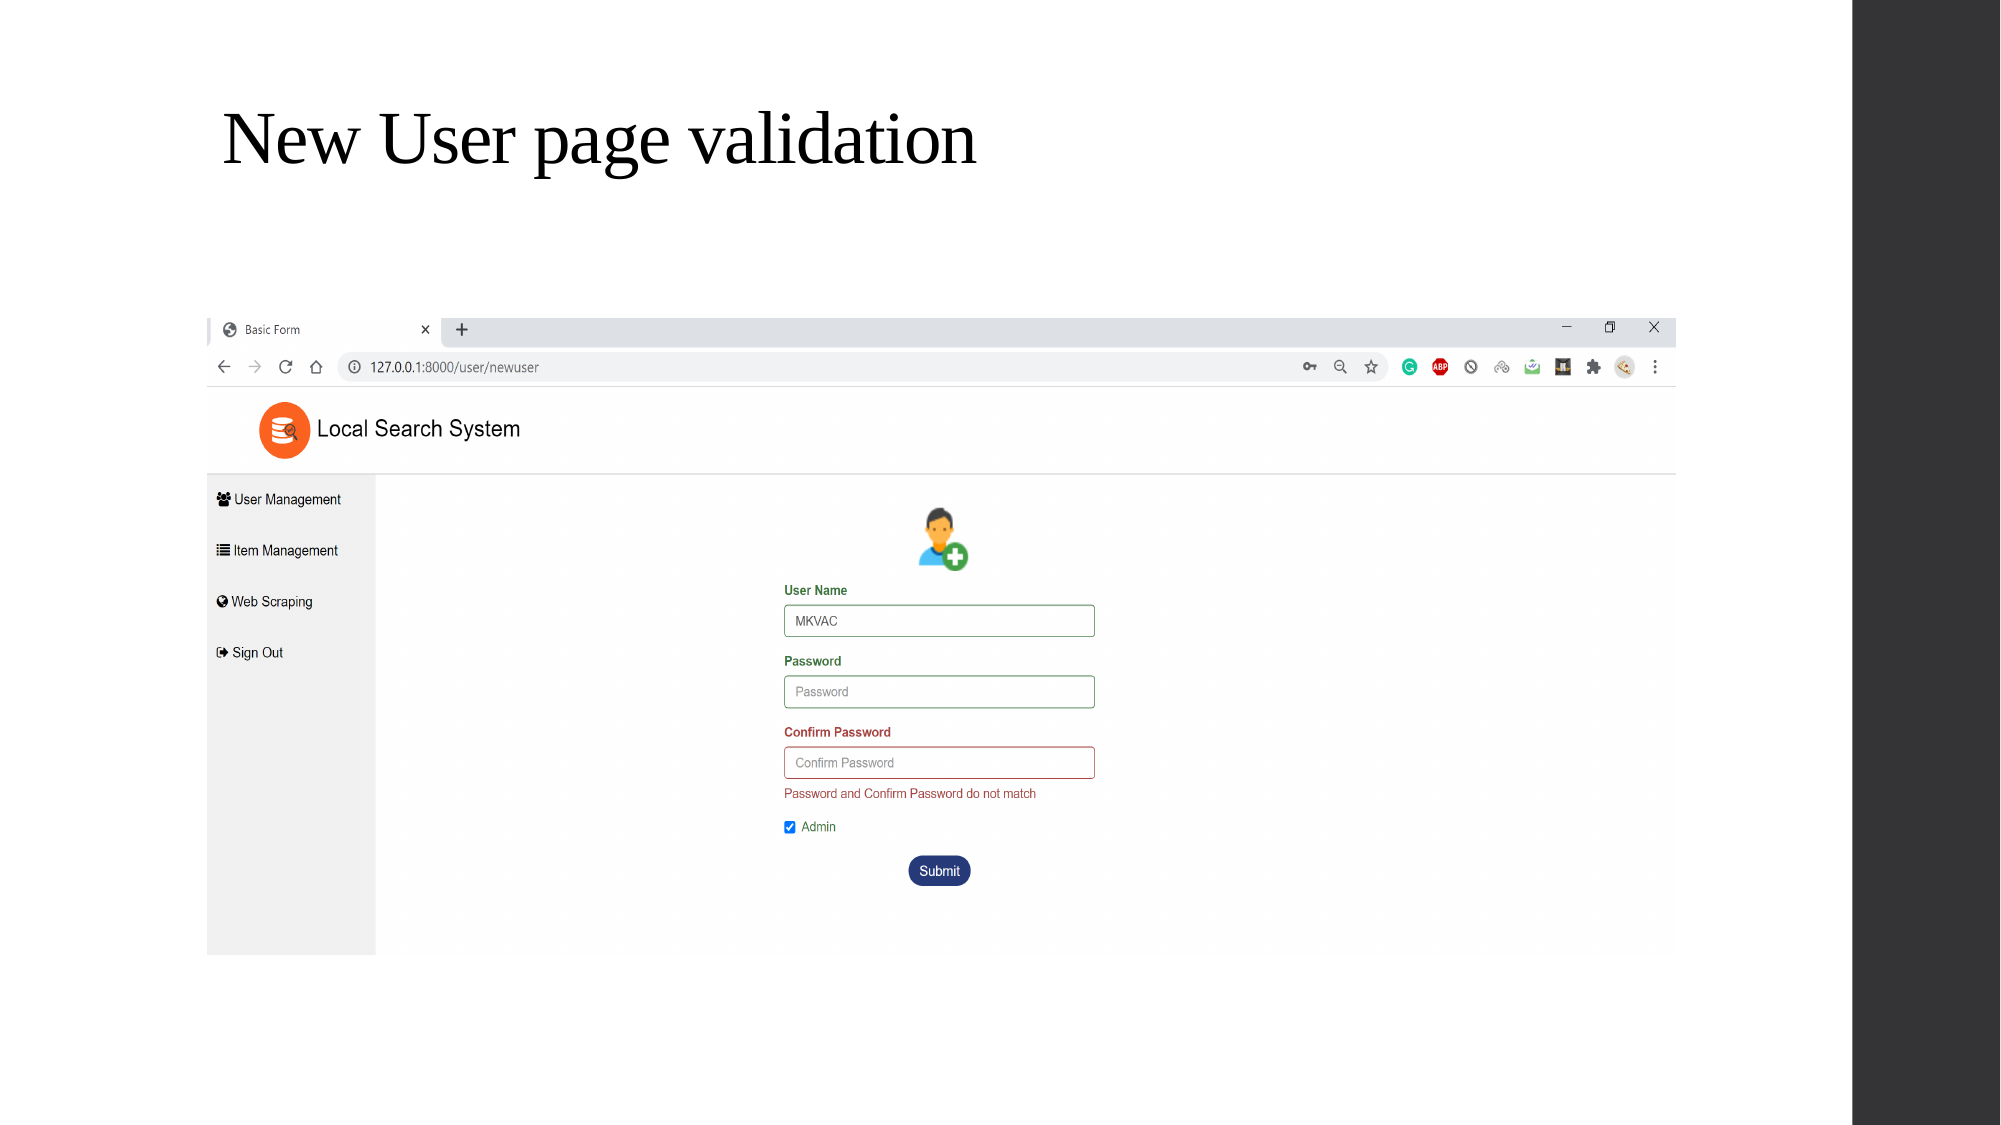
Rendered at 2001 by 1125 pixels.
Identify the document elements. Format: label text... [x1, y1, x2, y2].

title New User page validation [206, 60, 1797, 278]
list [206, 318, 1676, 956]
